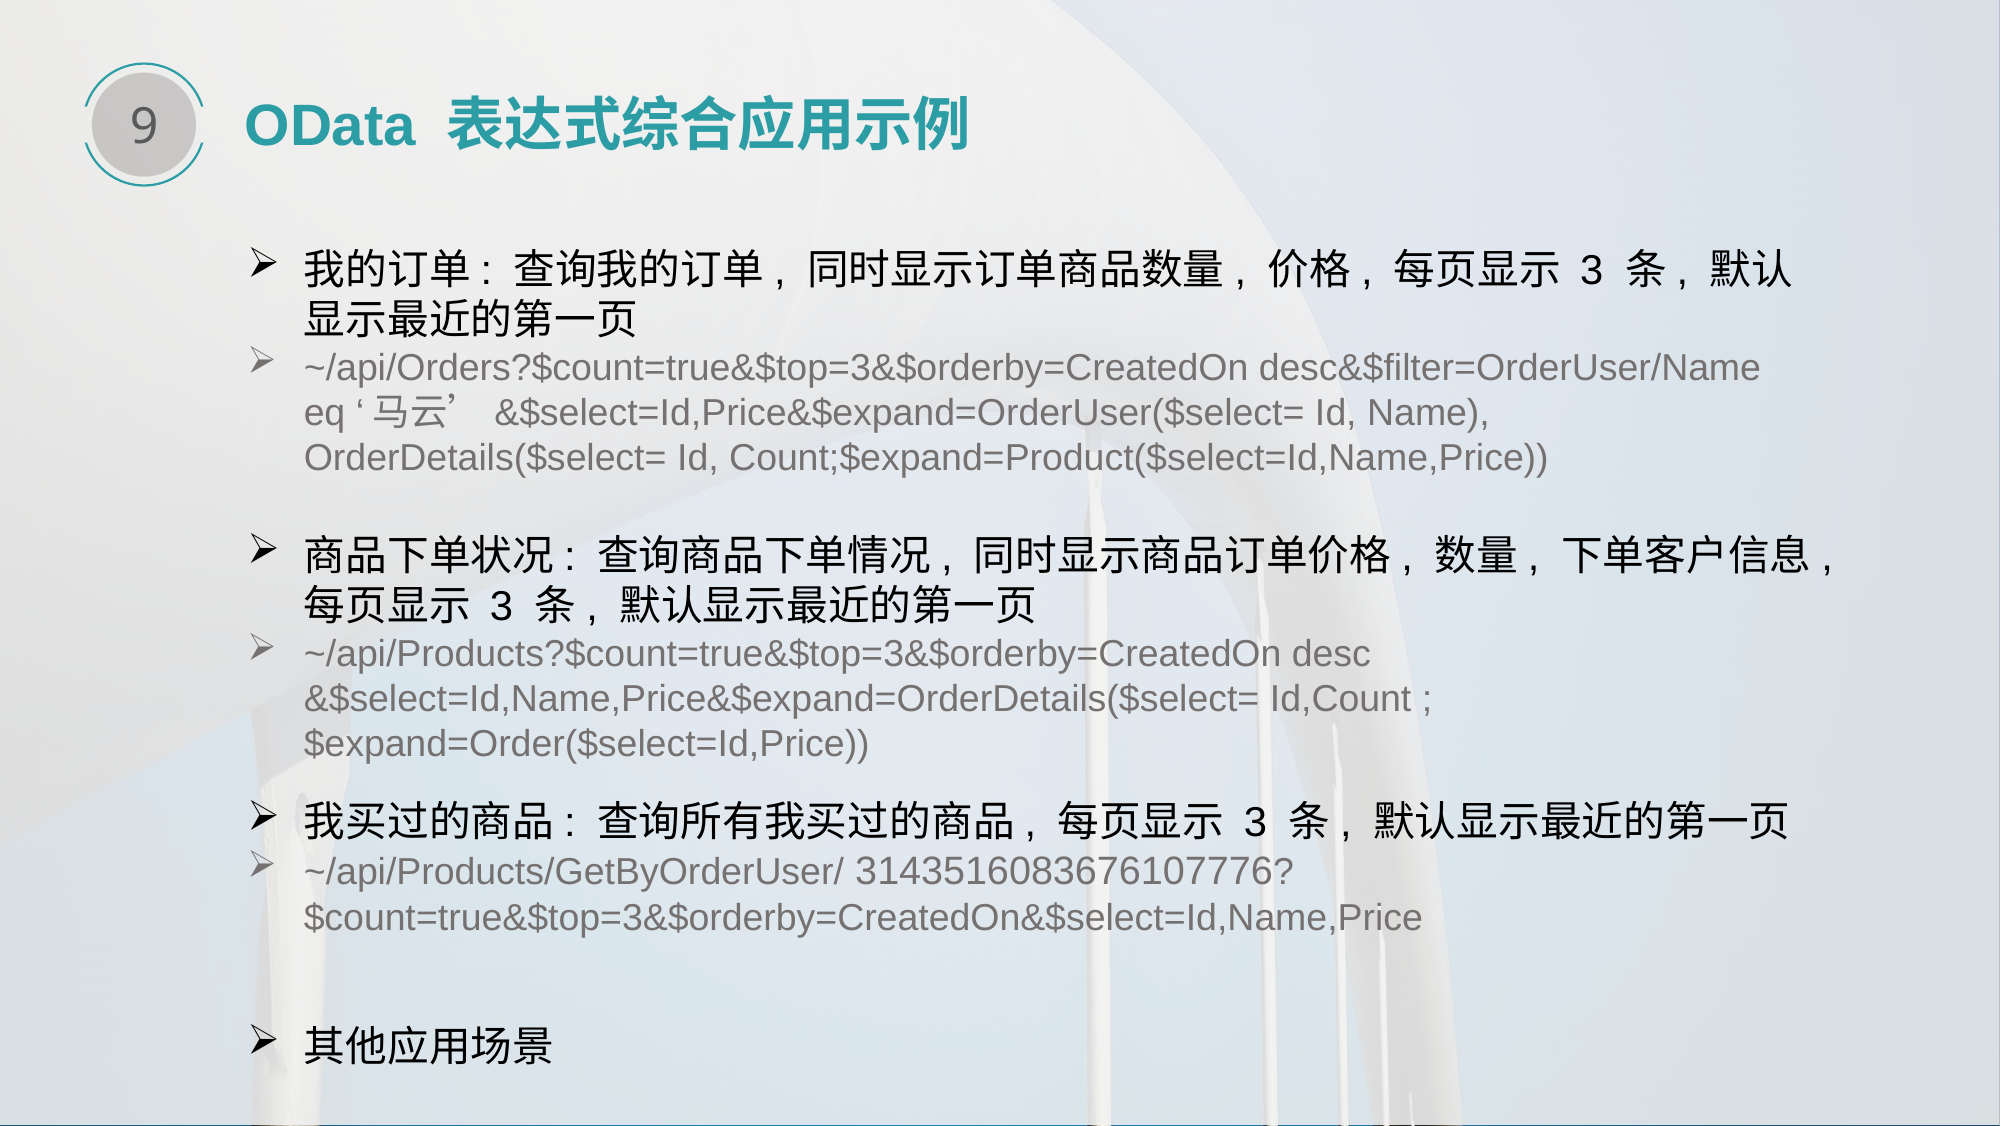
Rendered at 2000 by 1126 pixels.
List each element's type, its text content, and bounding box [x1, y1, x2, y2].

text_box 其他应用场景 [232, 1012, 1835, 1078]
text_box 我买过的商品: 查询所有我买过的商品, 每页显示 3 条, 默认显示最近的第一页 ~/api/Products/GetByOrderUser/ 3143516083676107776?$count=true&$top=3&$orderby=CreatedOn&$select=Id,Name,Price [232, 787, 1835, 995]
text_box 商品下单状况: 查询商品下单情况, 同时显示商品订单价格, 数量, 下单客户信息,每页显示 3 条, 默认显示最近的第一页 ~/api/Products?$count=true&$top=3&$orderby=CreatedOn desc &$select=Id,Name,Price&$expand=OrderDetails($select= Id,Count ; $expand=Order($select=Id,Price)) [232, 521, 1835, 772]
text_box 我的订单: 查询我的订单, 同时显示订单商品数量, 价格, 每页显示 3 条, 默认显示最近的第一页 ~/api/Orders?$count=true&$top=3&$orderby=CreatedOn desc&$filter=OrderUser/Name eq ‘马云’&$select=Id,Price&$expand=OrderUser($select= Id, Name), OrderDetails($select= Id, Count;$expand=Product($select=Id,Name,Price)) [232, 235, 1835, 521]
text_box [84, 62, 984, 187]
